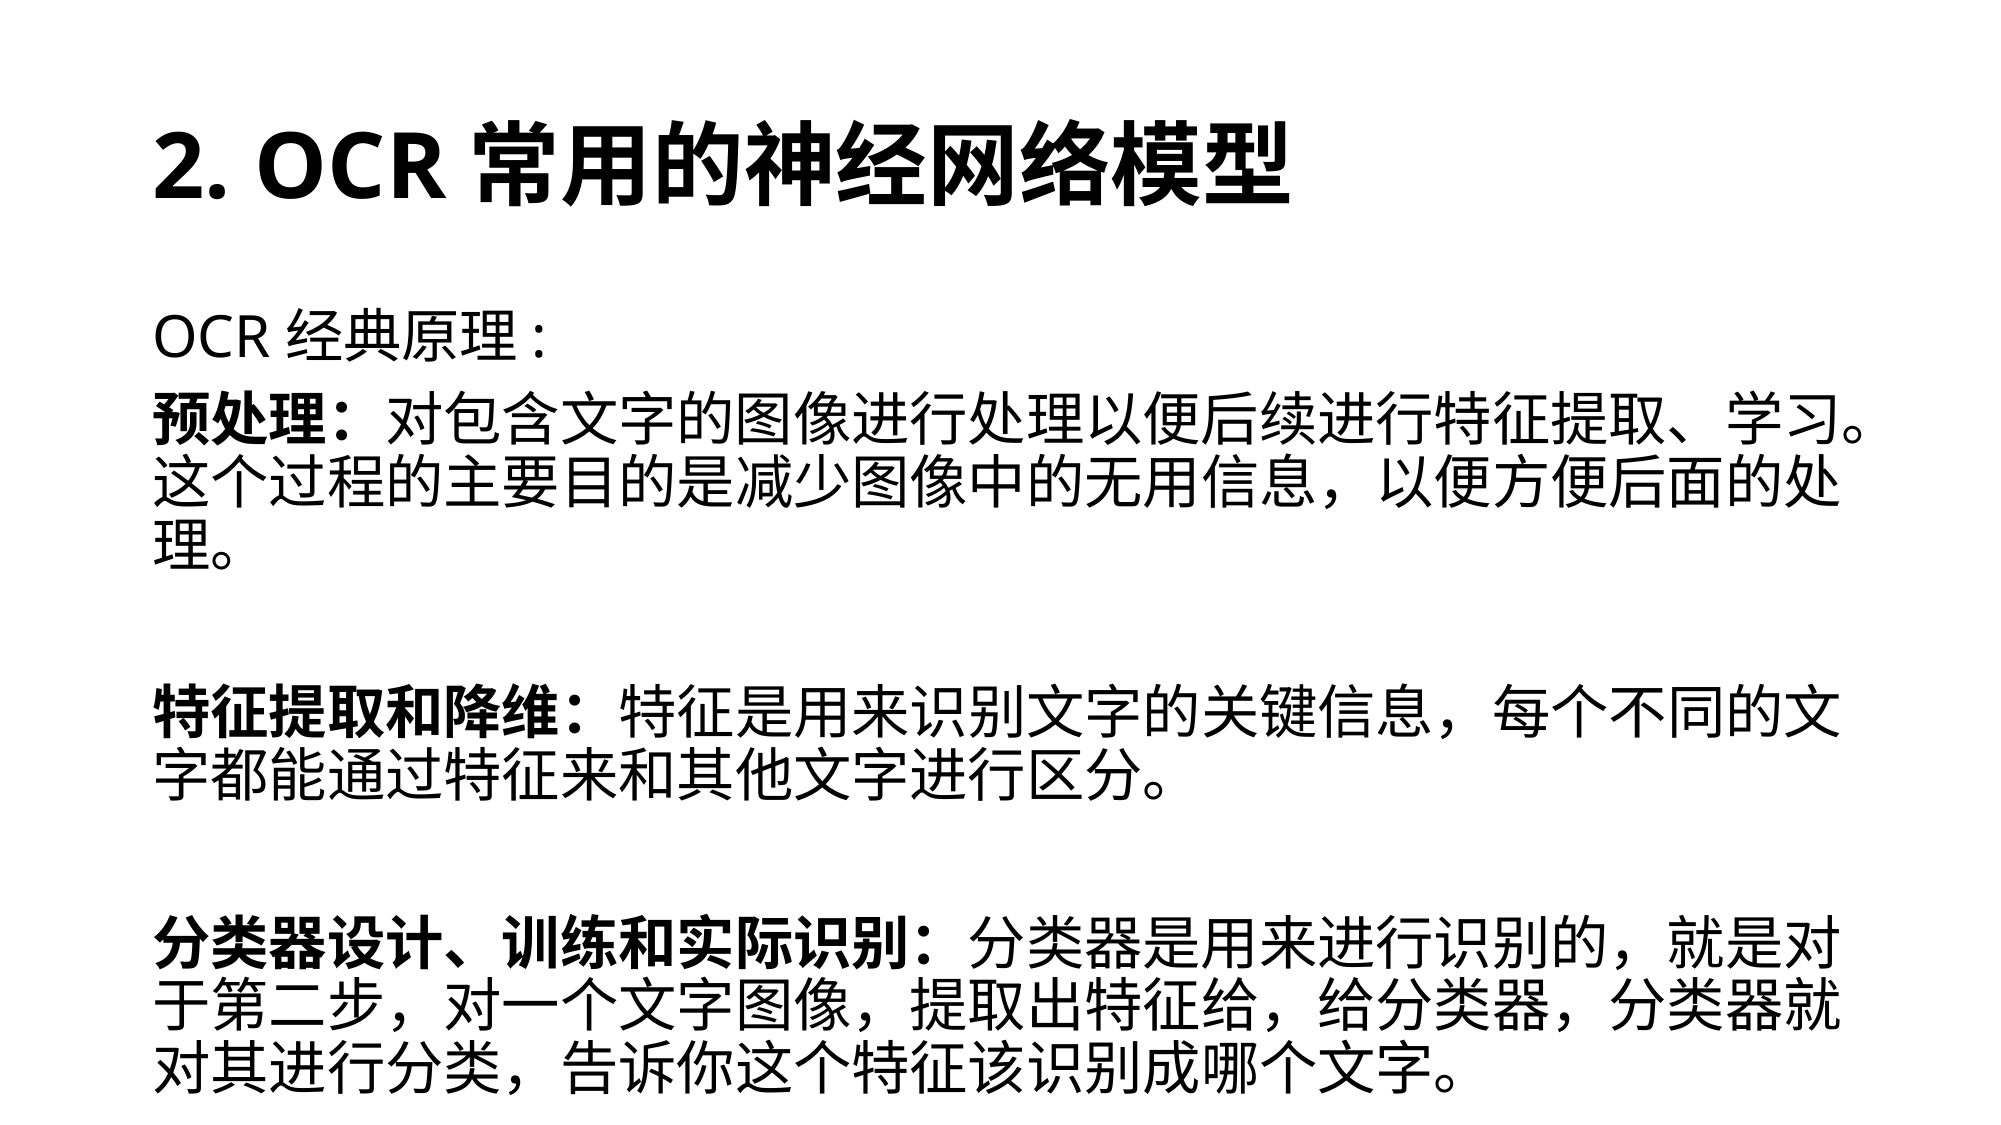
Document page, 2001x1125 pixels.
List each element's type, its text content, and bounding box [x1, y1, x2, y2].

title 2. OCR常用的神经网络模型 [137, 59, 1863, 278]
list OCR经典原理: 预处理：对包含文字的图像进行处理以便后续进行特征提取、学习。这个过程的主要目的是减少图像中的无用信息，以便方便后面的处理。 特征提取和降维：特征是用来识别文字的关键信息，每个不同的文字都能通过特征来和其他文字进行区分。 分类器设计、训练和实际识别：分类器是用来进行识别的，就是对于第二步，对一个文字图像，提取出特征给，给分类器，分类器就对其进行分类，告诉你这个特征该识别成哪个文字。 [137, 299, 1863, 1125]
